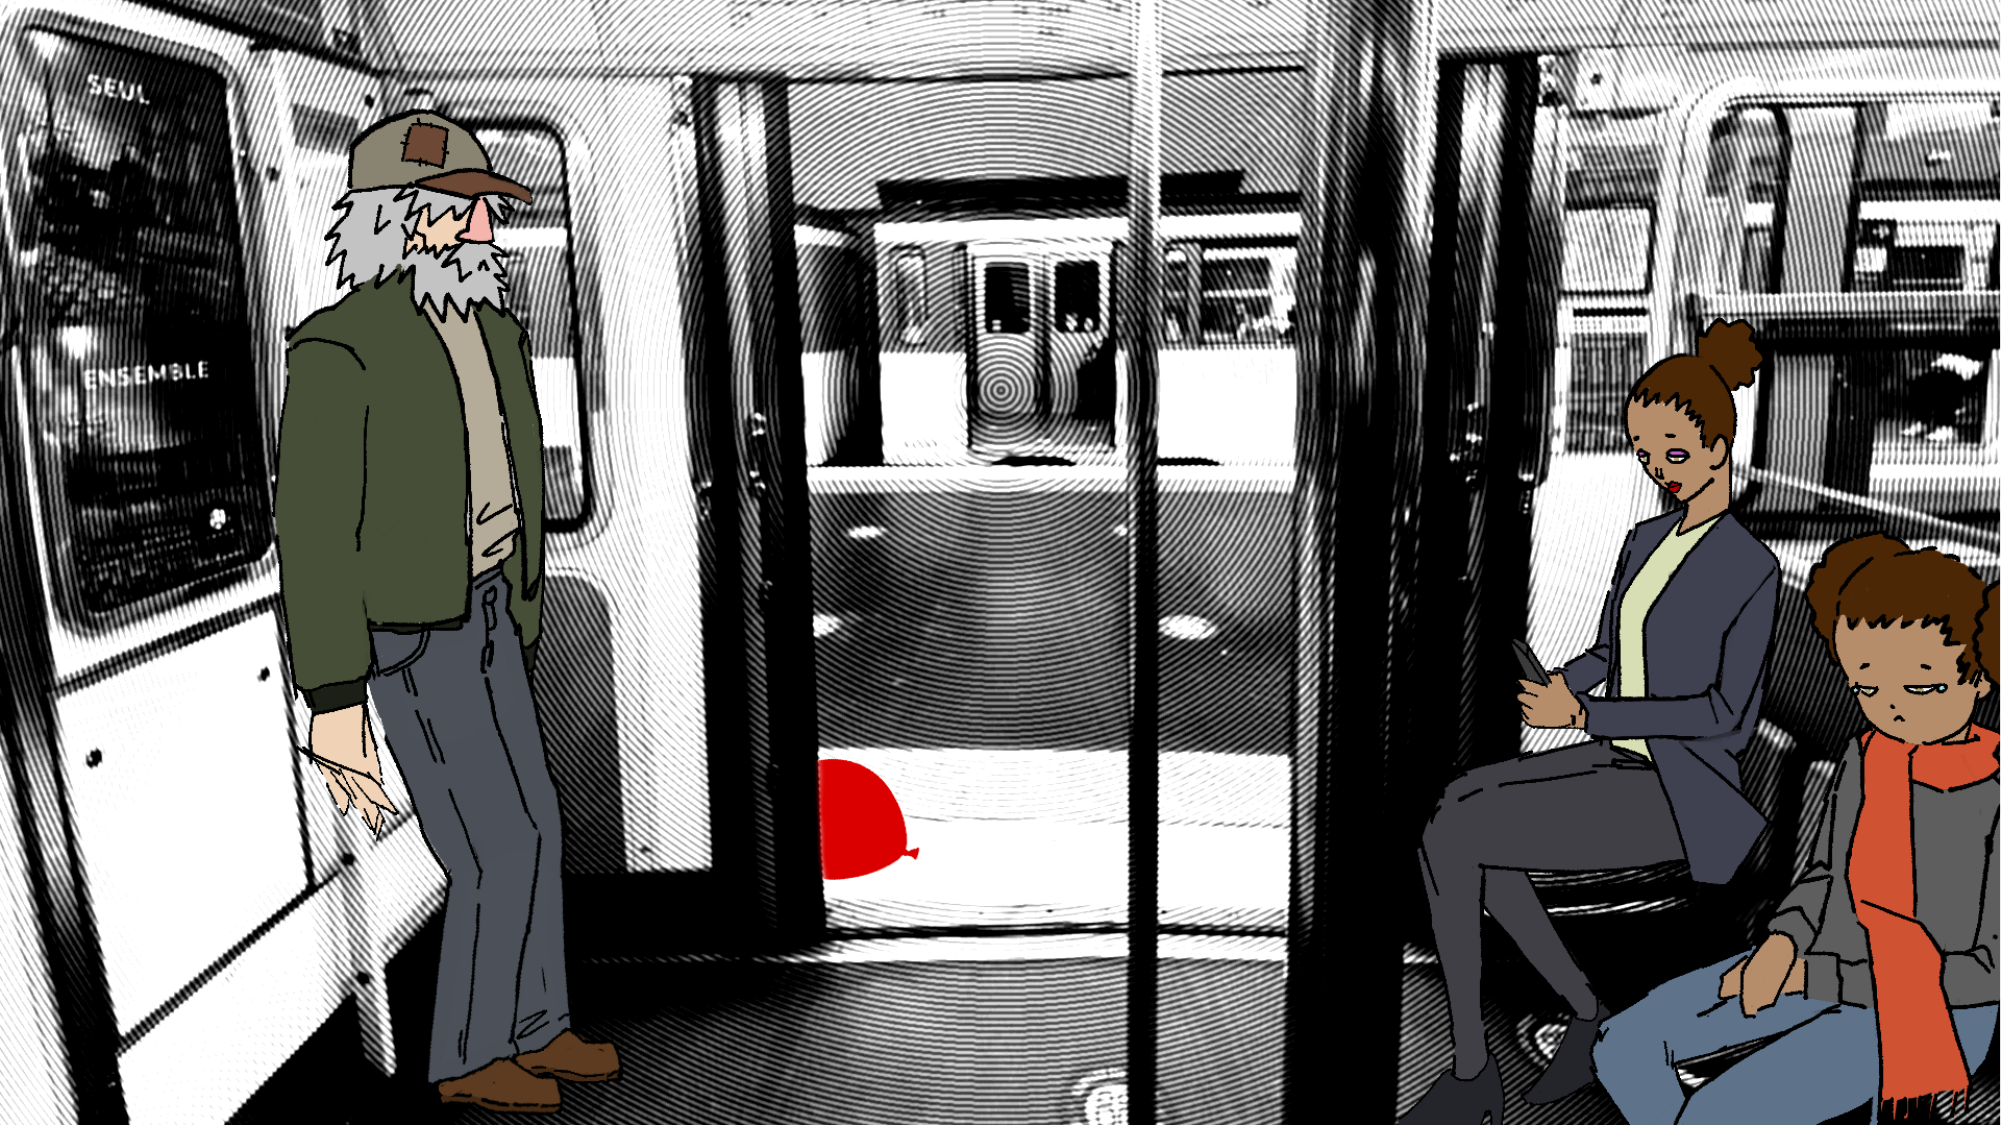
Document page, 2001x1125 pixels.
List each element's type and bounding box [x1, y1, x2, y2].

text_box [1548, 503, 2000, 1125]
text_box [268, 109, 646, 1107]
picture [0, 0, 2001, 1125]
text_box [781, 739, 958, 887]
